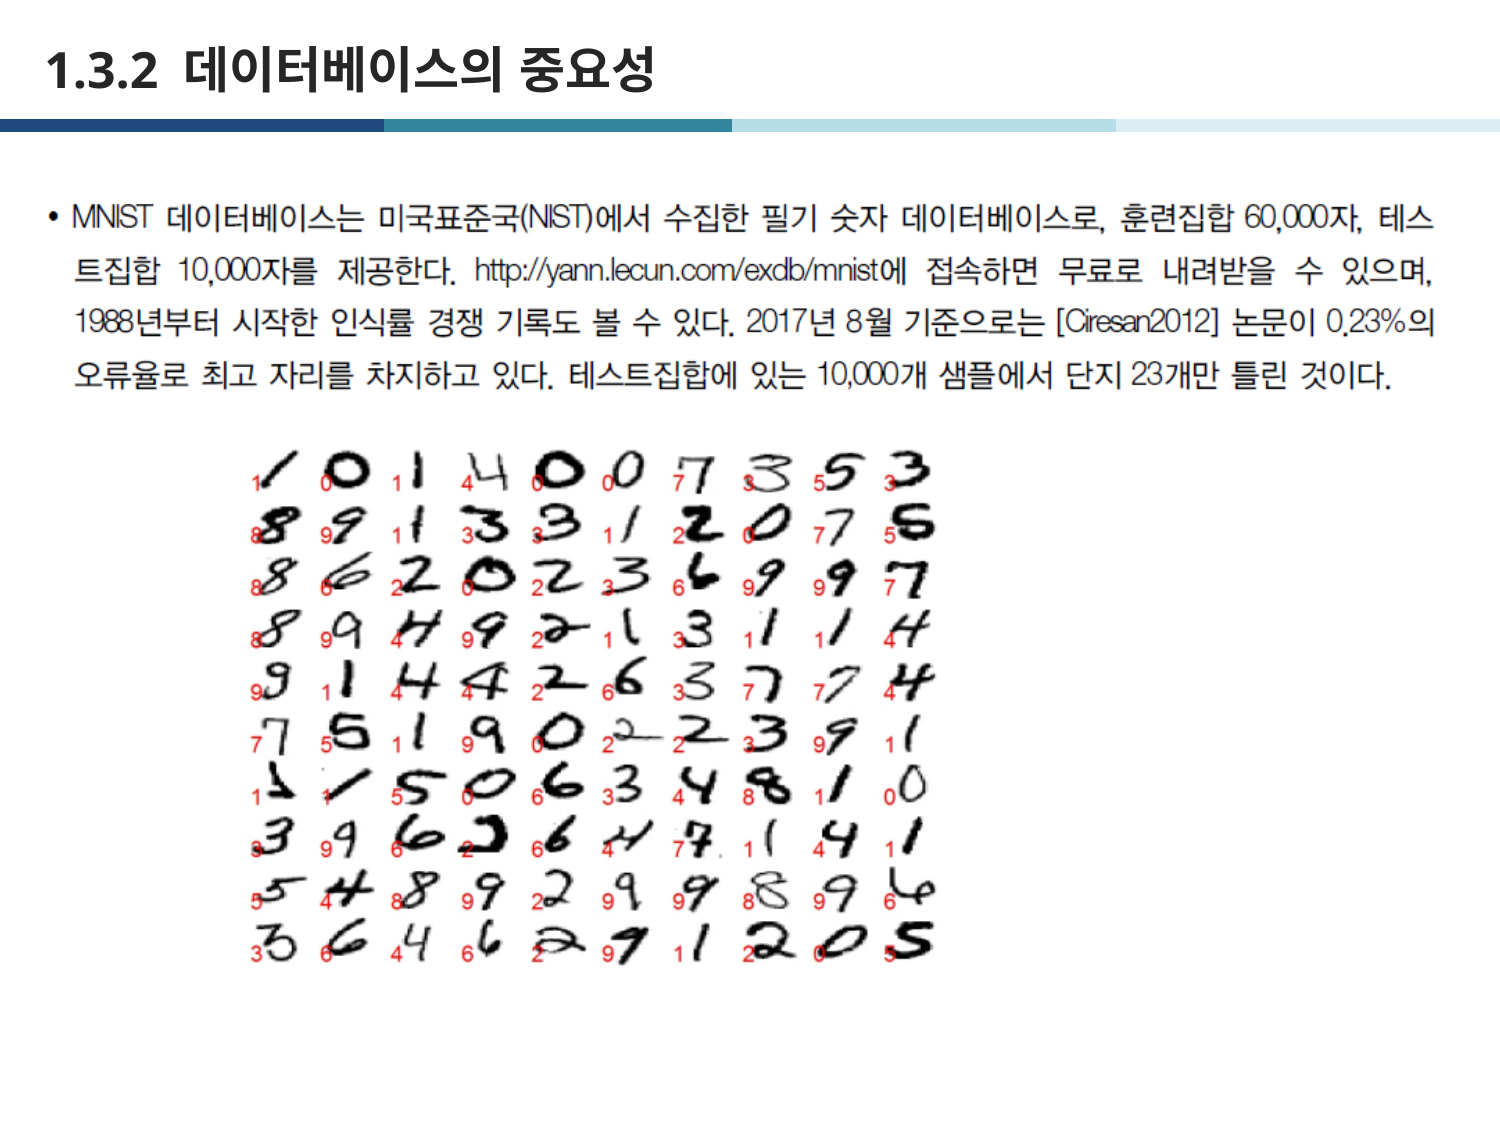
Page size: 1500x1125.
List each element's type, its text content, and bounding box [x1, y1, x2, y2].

picture [241, 444, 946, 967]
picture [41, 195, 1442, 400]
title 1.3.2 데이터베이스의 중요성 [29, 23, 1270, 114]
